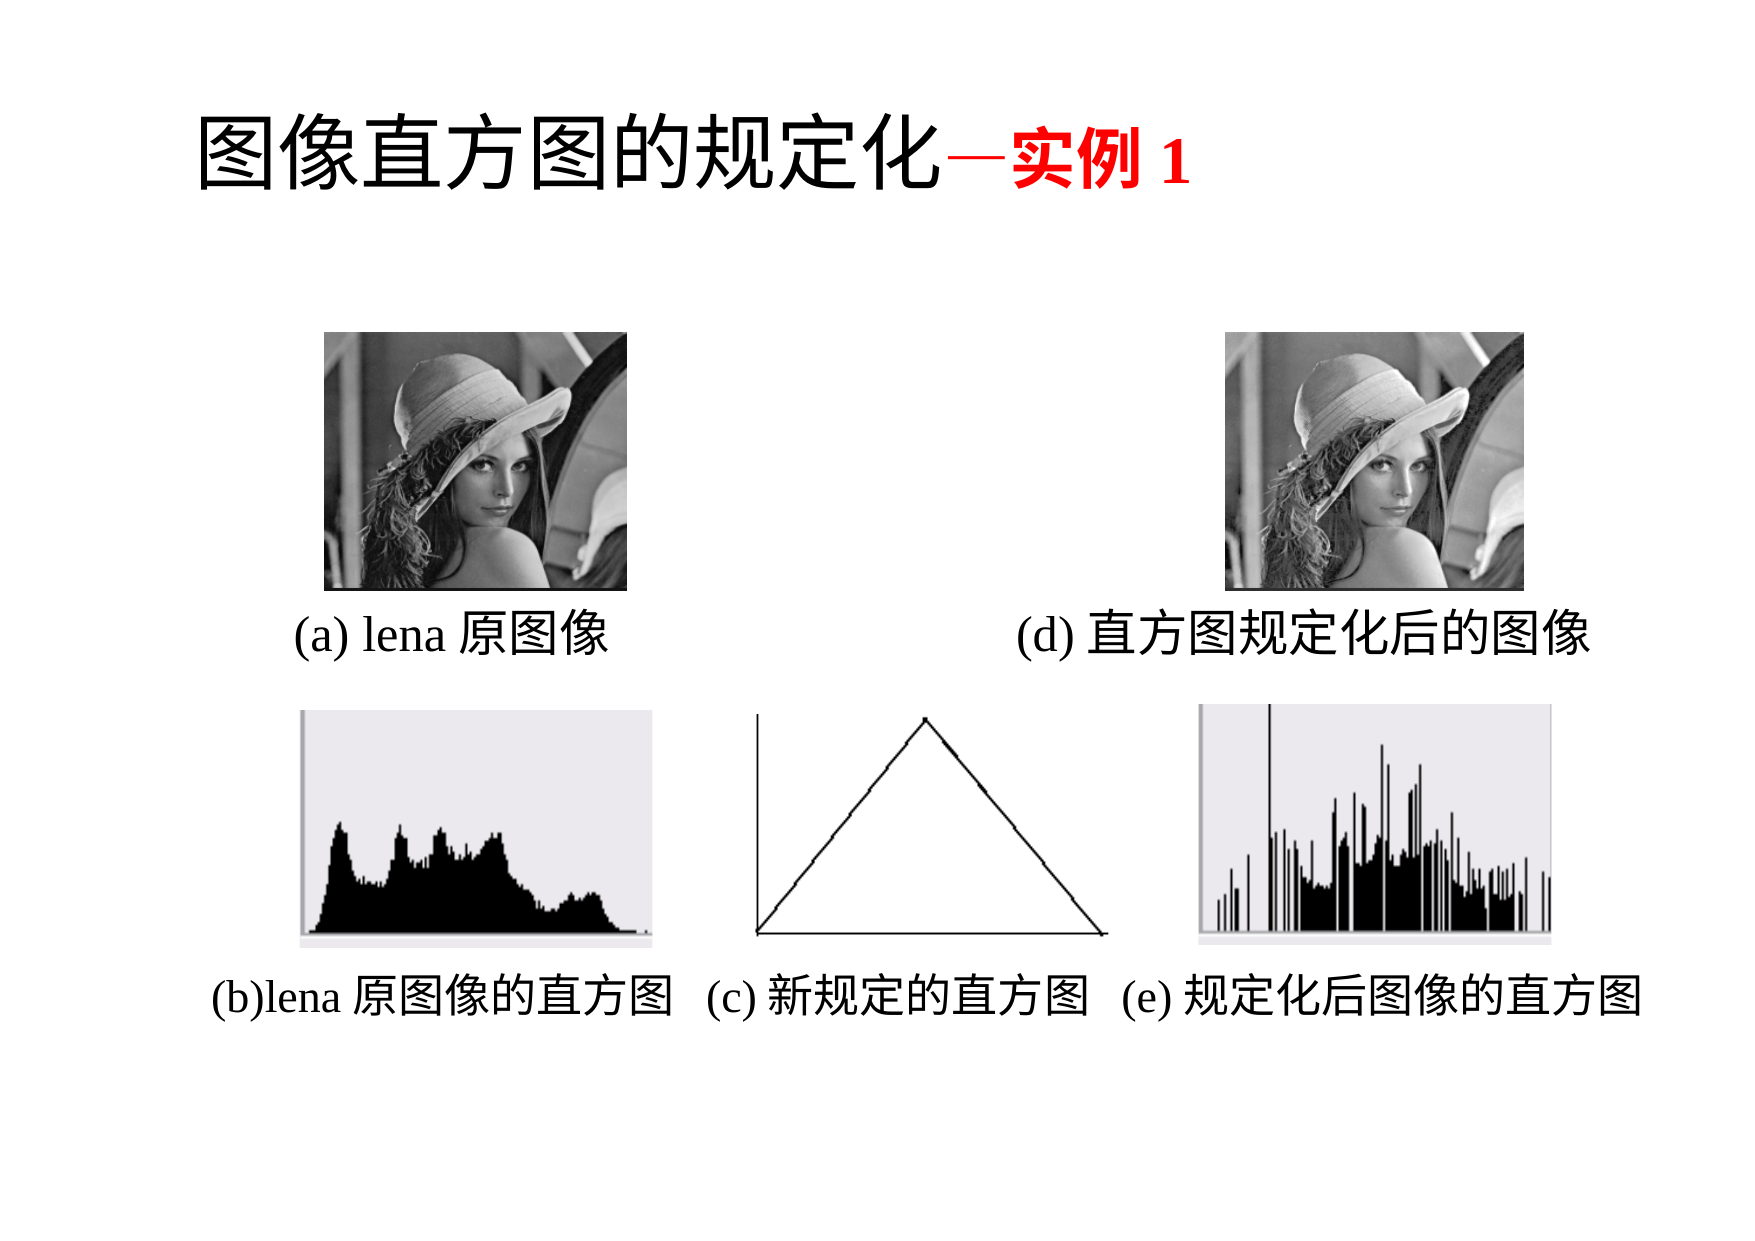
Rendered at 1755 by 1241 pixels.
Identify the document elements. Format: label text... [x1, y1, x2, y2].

picture [299, 710, 653, 948]
text_box (b)lena原图像的直方图 (c)新规定的直方图 (e)规定化后图像的直方图 [196, 958, 1740, 1029]
picture [1225, 332, 1524, 592]
picture [755, 714, 1109, 945]
text_box (a) lena原图像 (d)直方图规定化后的图像 [278, 593, 1619, 670]
picture [324, 332, 627, 592]
picture [1198, 704, 1552, 945]
text_box 图像直方图的规定化—实例1 [169, 51, 1492, 201]
